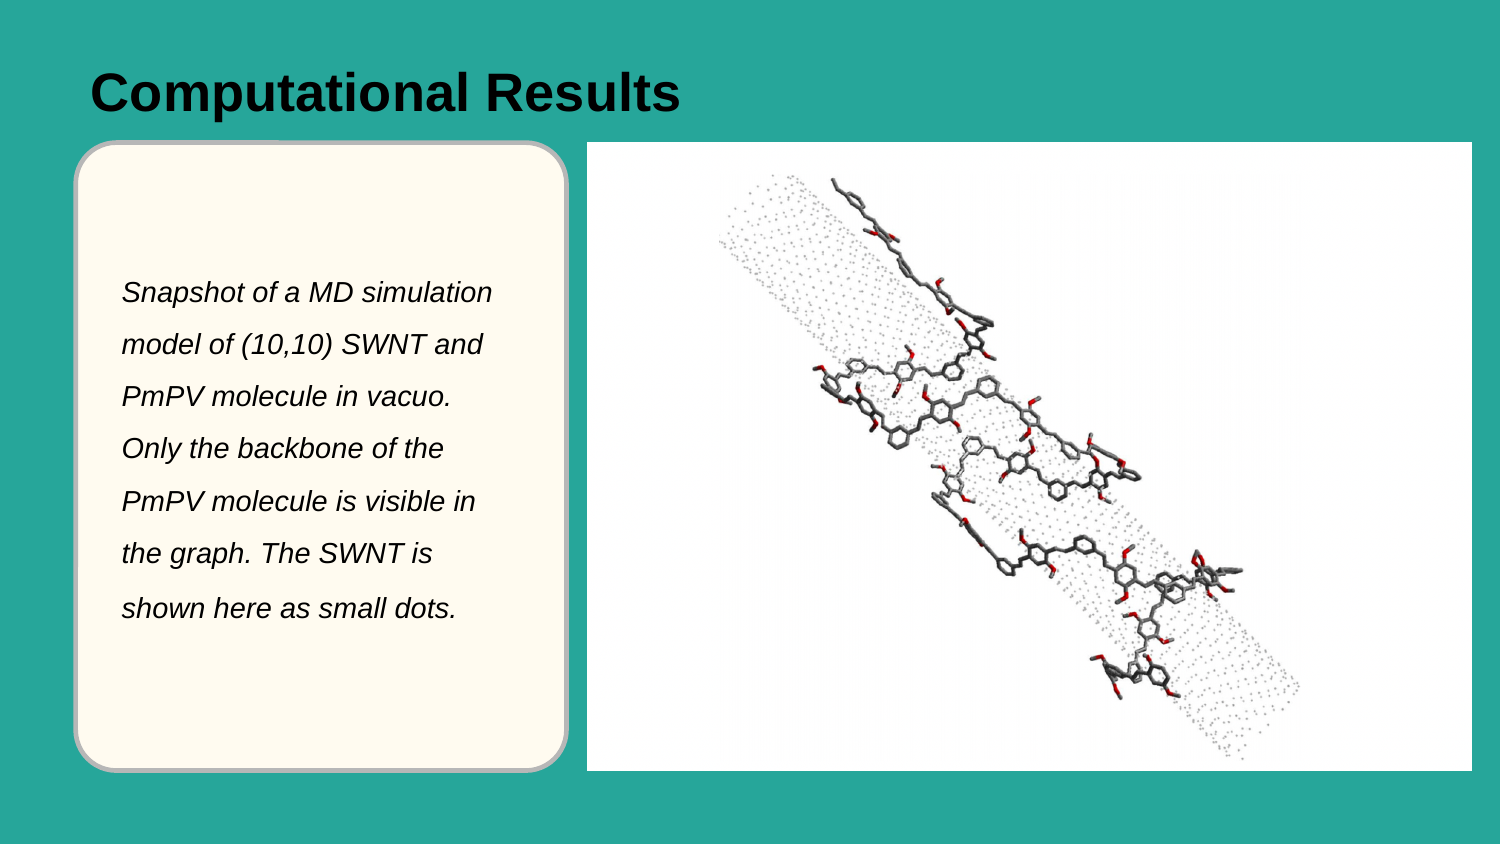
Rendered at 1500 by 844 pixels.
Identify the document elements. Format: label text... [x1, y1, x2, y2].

text_box [75, 142, 567, 771]
text_box Snapshot of a MD simulation model of (10,10) SWNT and PmPV molecule in vacuo. Only the backbone of the PmPV molecule is visible in the graph. The SWNT is shown here as small dots. [106, 240, 536, 641]
title Computational Results [75, 41, 1474, 143]
picture [586, 142, 1472, 771]
